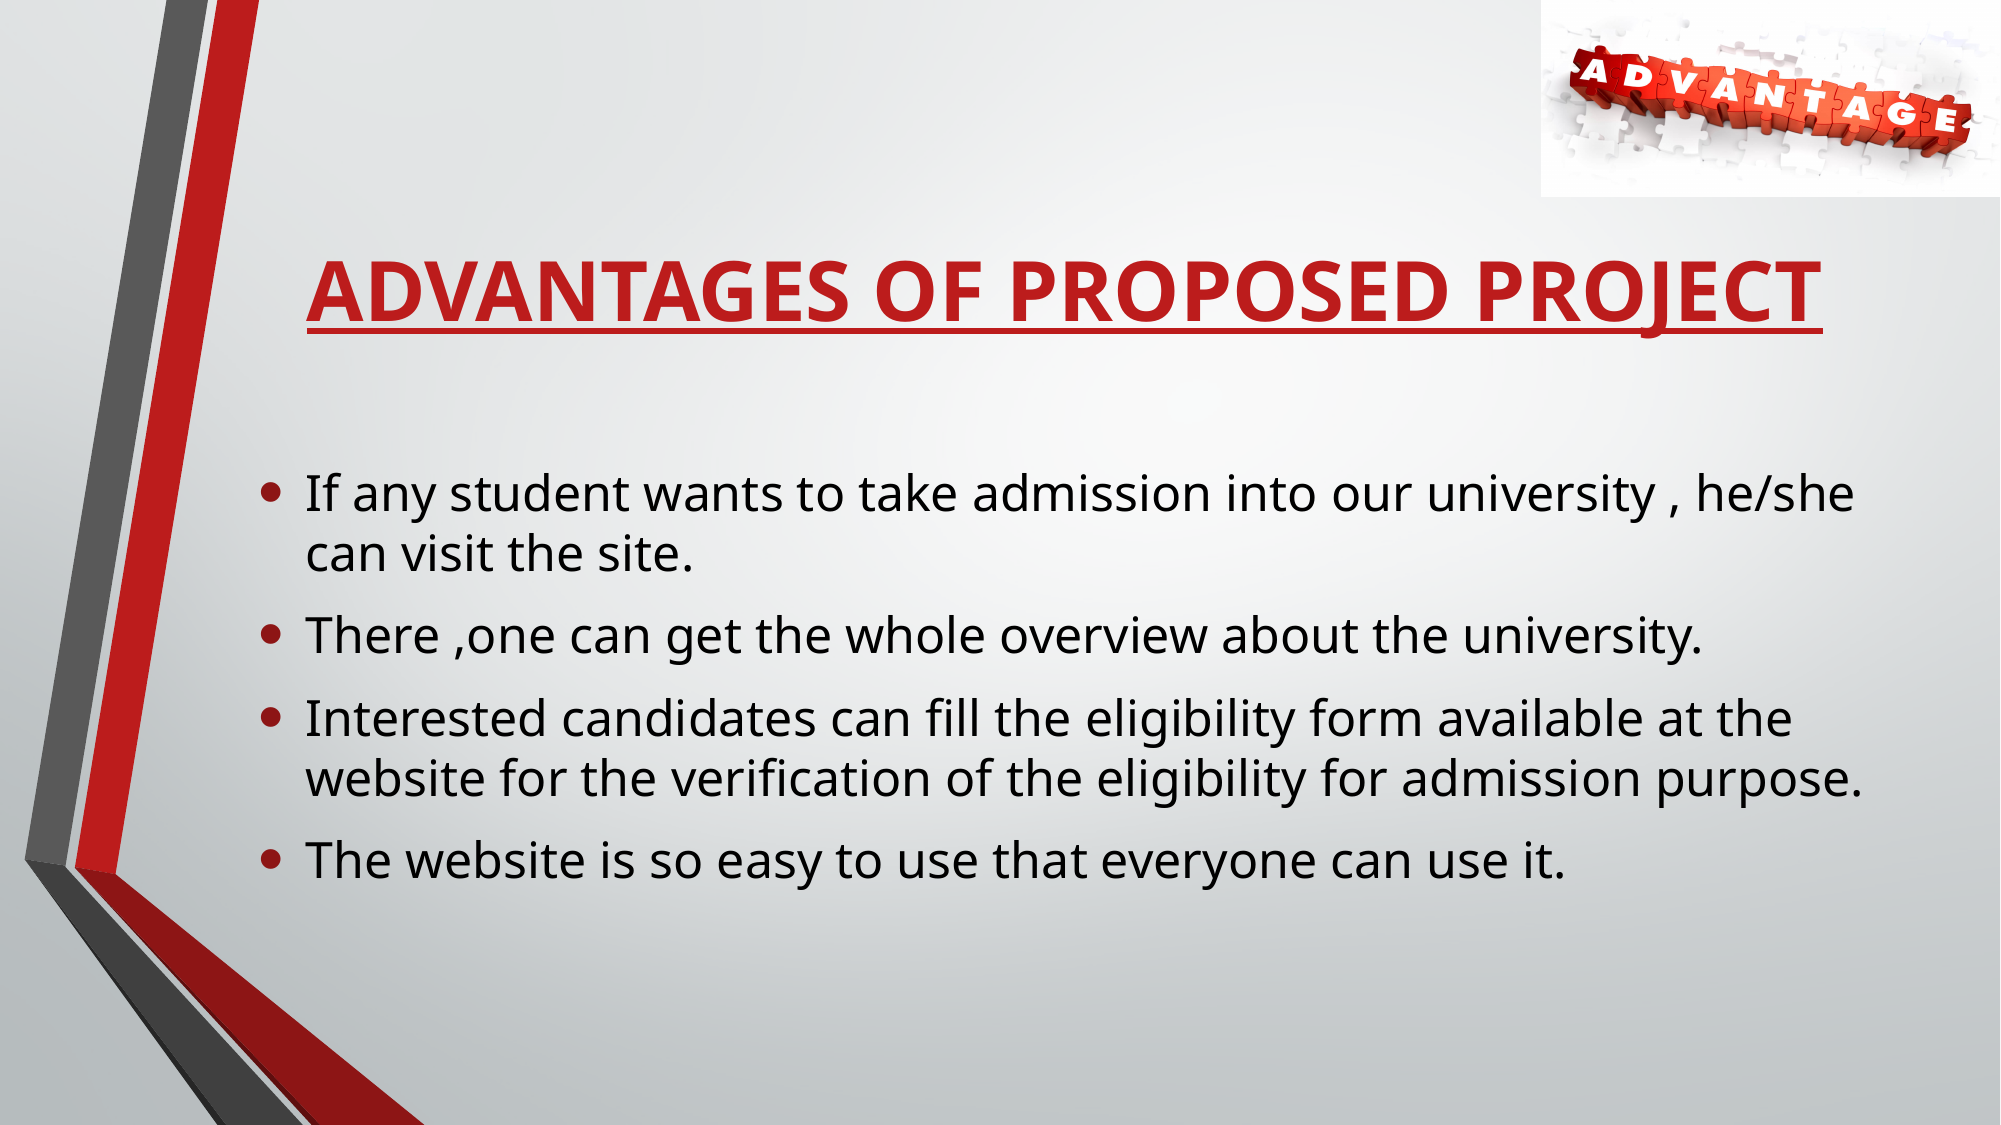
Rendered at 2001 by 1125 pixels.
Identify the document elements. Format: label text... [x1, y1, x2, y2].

picture [1540, 0, 2000, 197]
title ADVANTAGES OF PROPOSED PROJECT [243, 154, 1887, 399]
list If any student wants to take admission into our university , he/she can visit the site. There ,one can get the whole overview about the university. Interested candidates can fill the eligibility form available at the website for the verification of the eligibility for admission purpose. The website is so easy to use that everyone can use it. [243, 399, 1887, 950]
